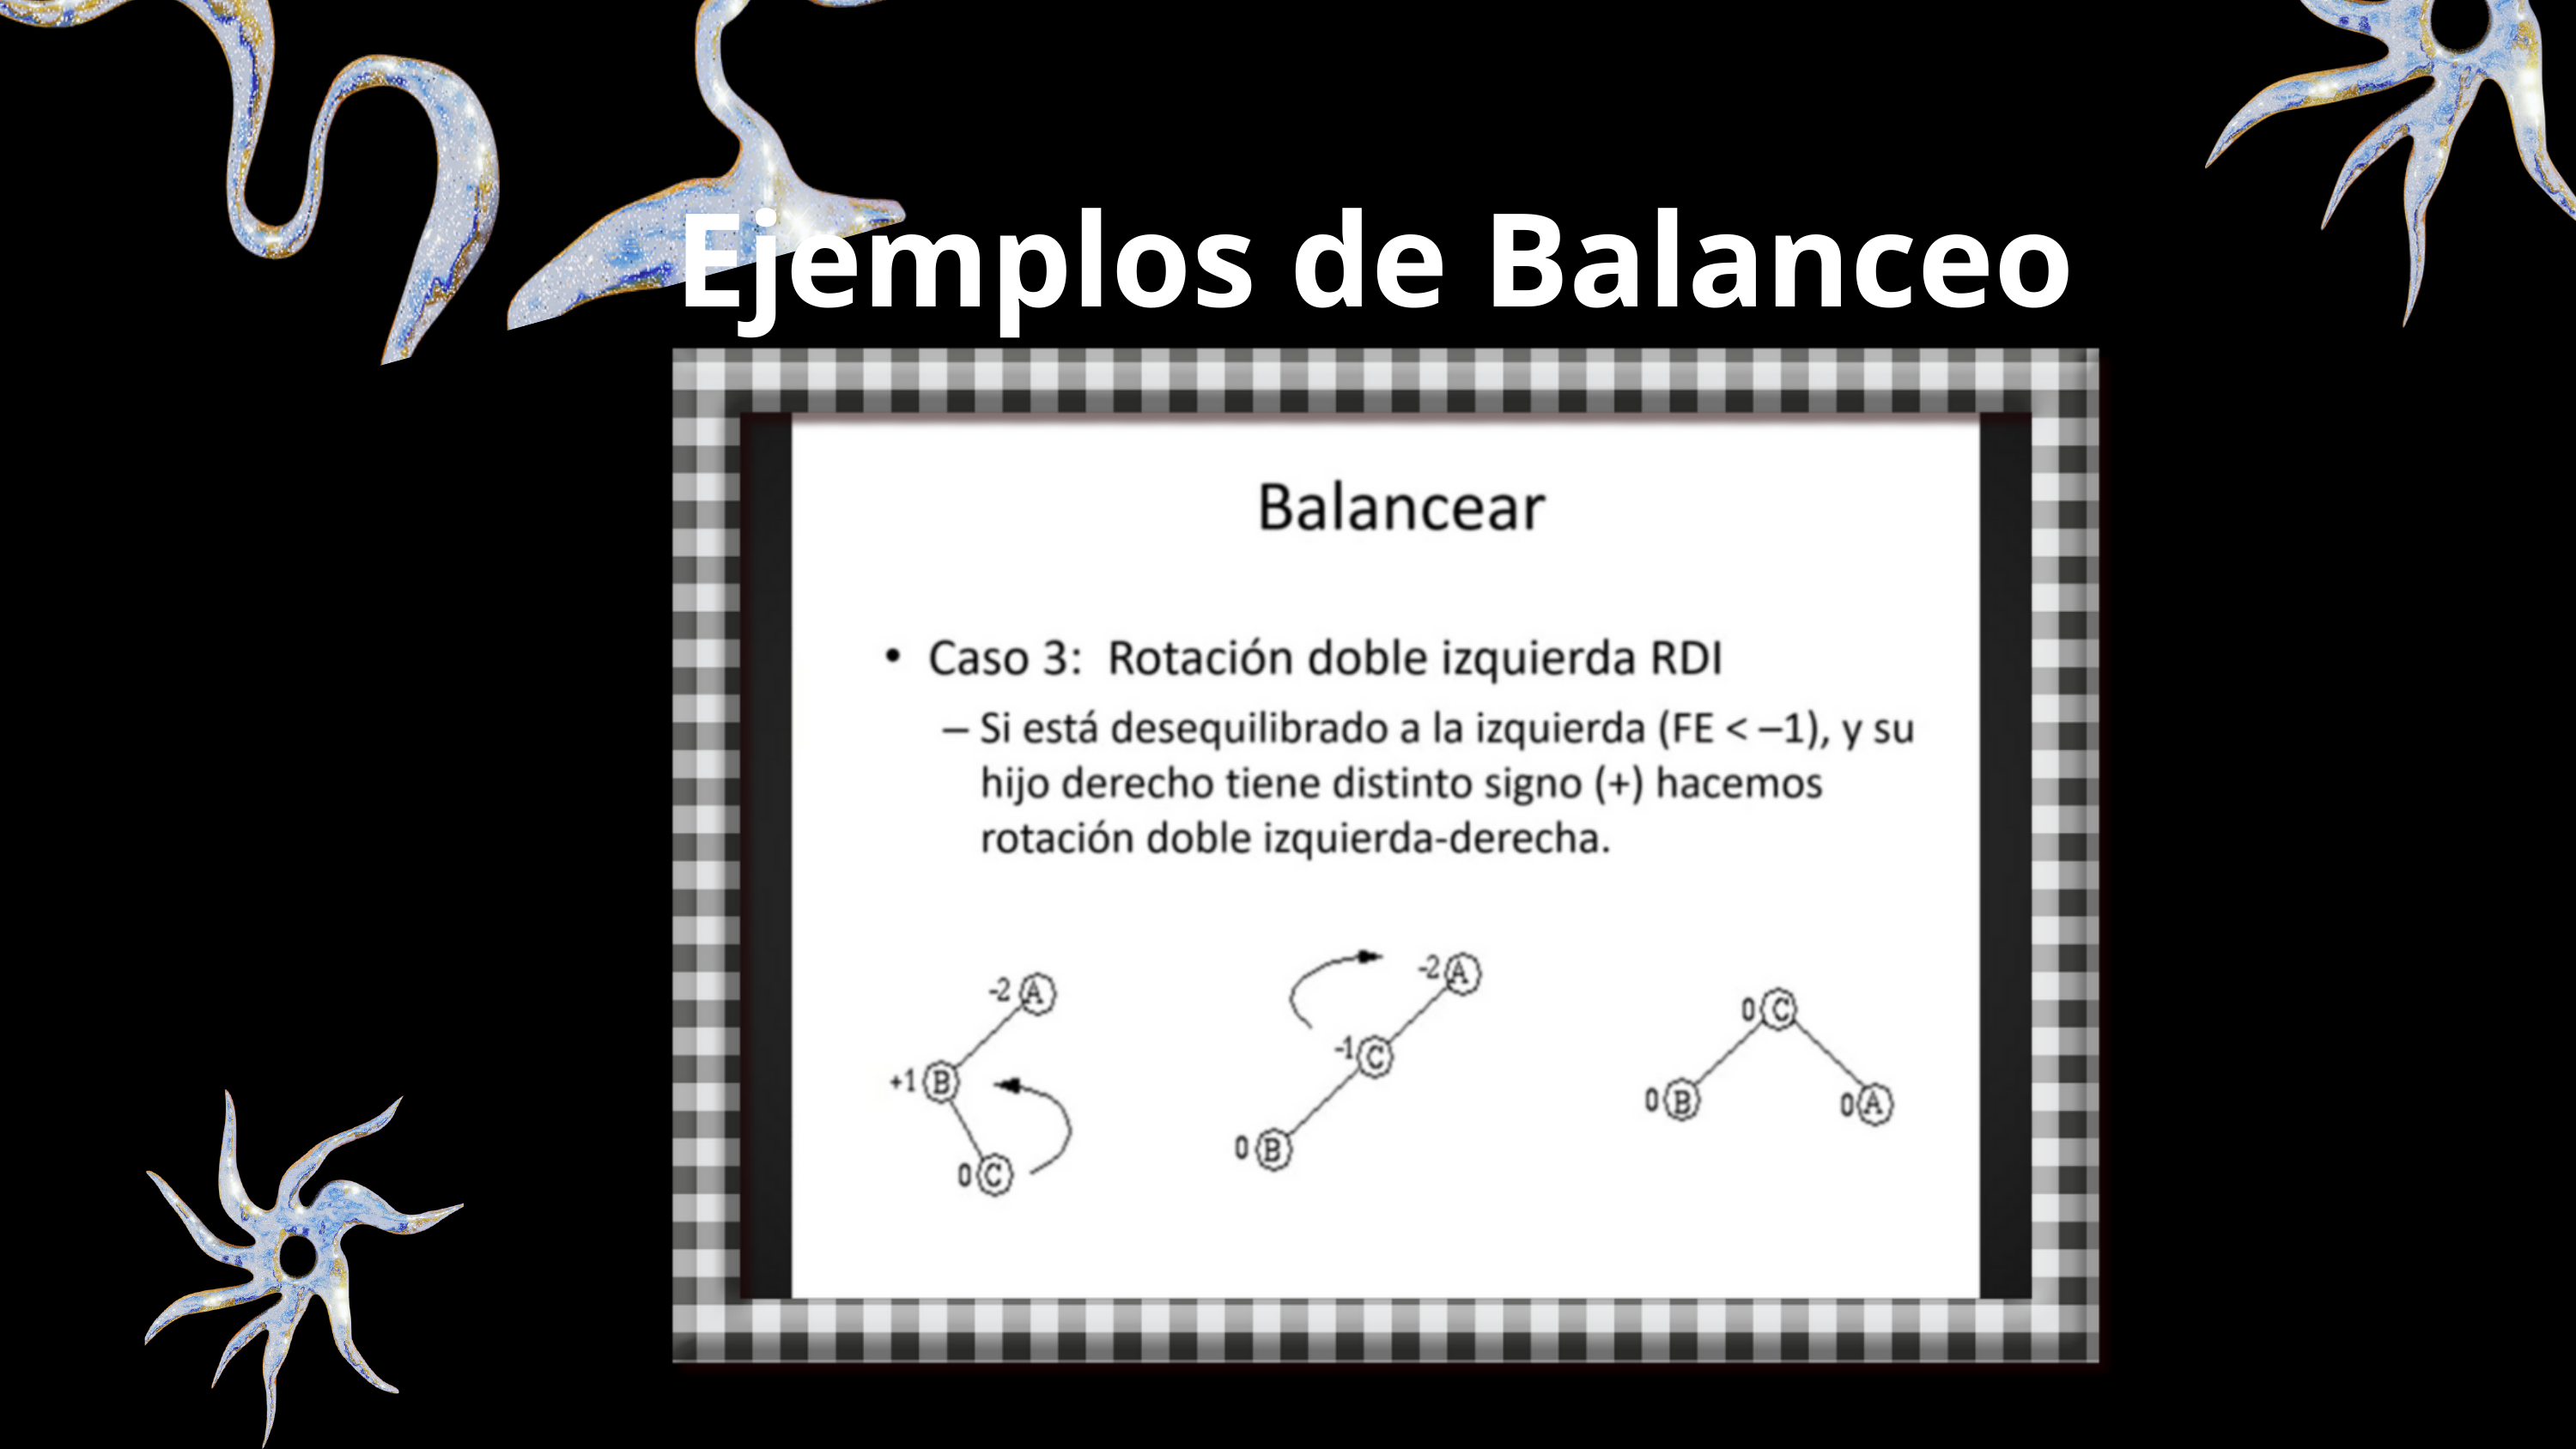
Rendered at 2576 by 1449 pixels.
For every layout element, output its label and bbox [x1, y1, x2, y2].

text_box [144, 1089, 429, 1449]
text_box [2205, 0, 2576, 328]
picture [434, 132, 2338, 1449]
text_box [0, 0, 1153, 466]
